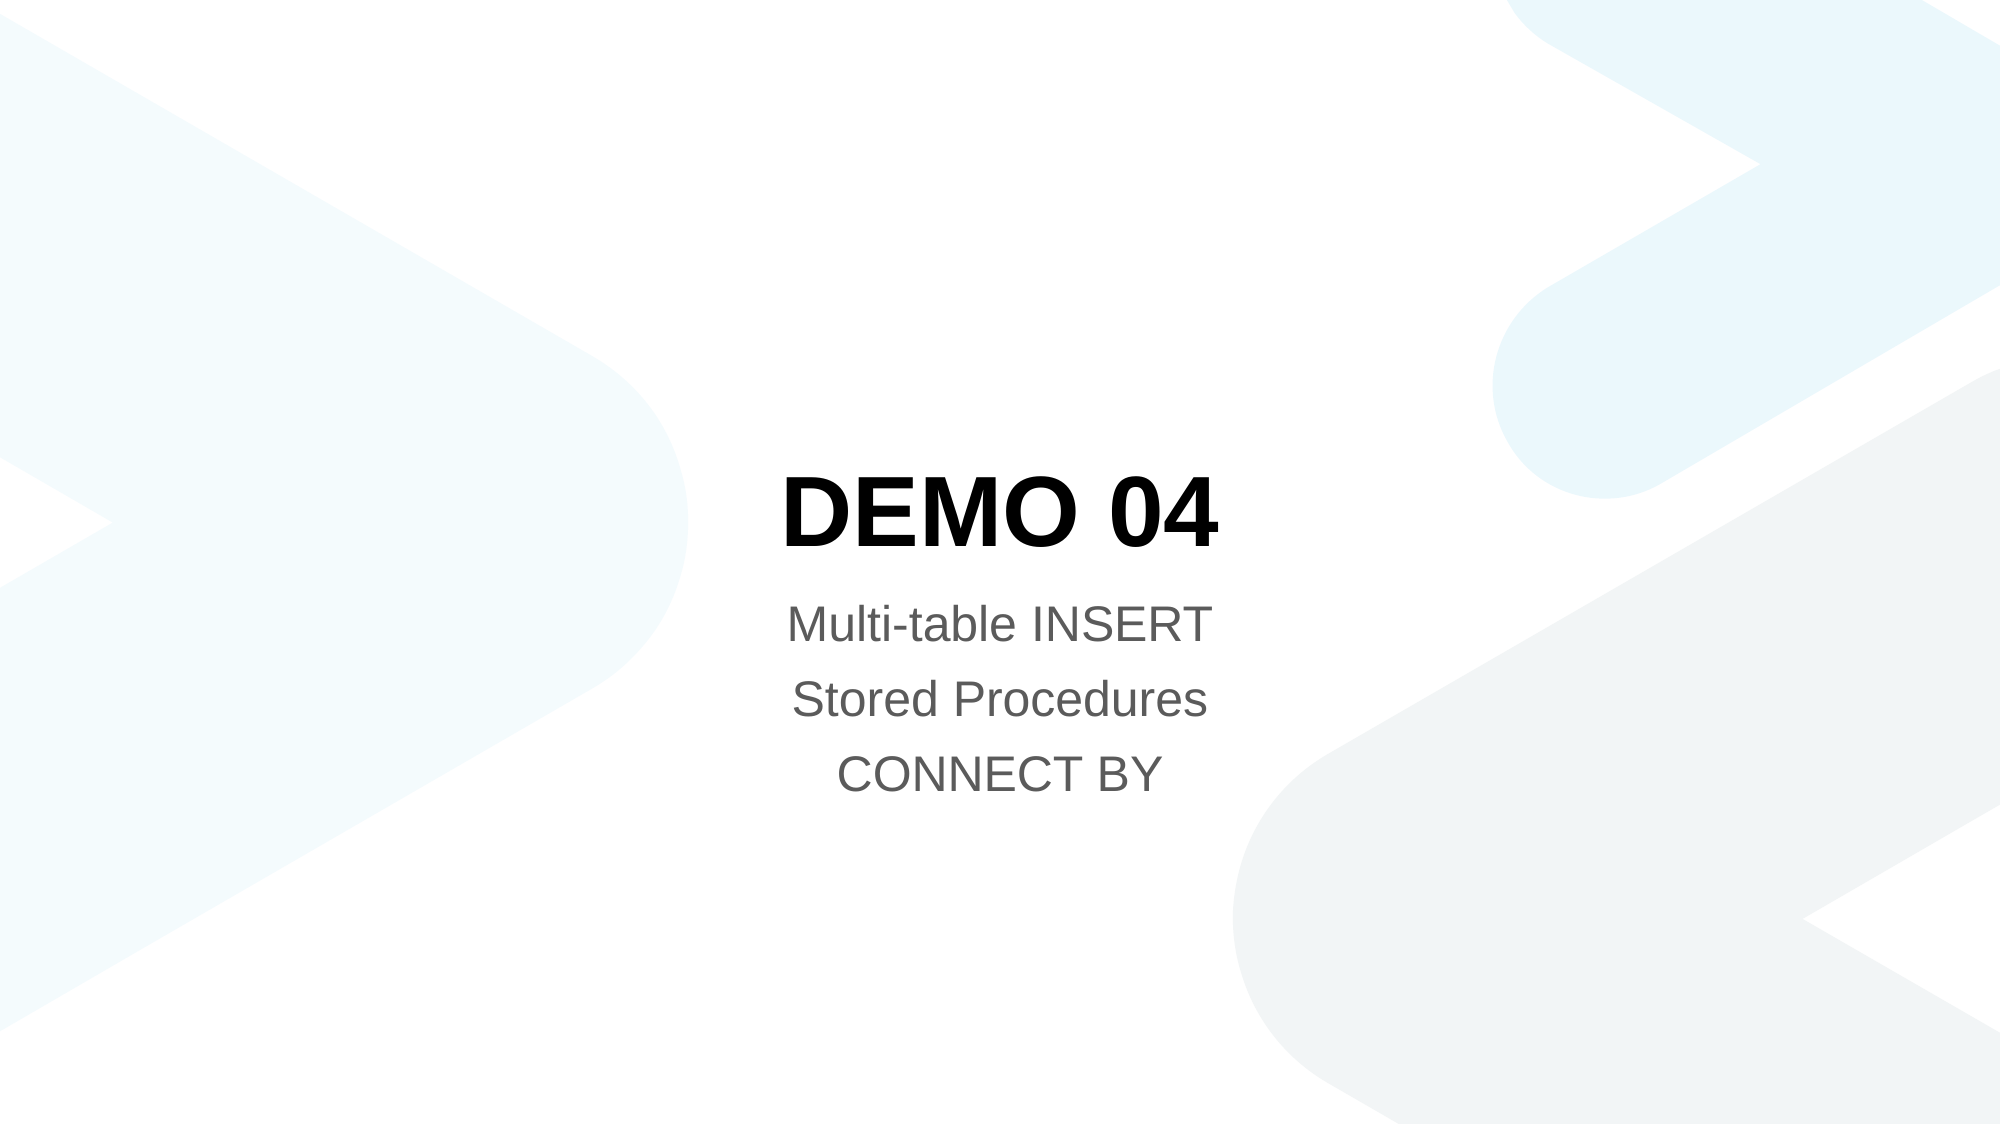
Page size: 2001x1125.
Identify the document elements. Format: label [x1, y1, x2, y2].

text_box [0, 0, 2000, 1124]
